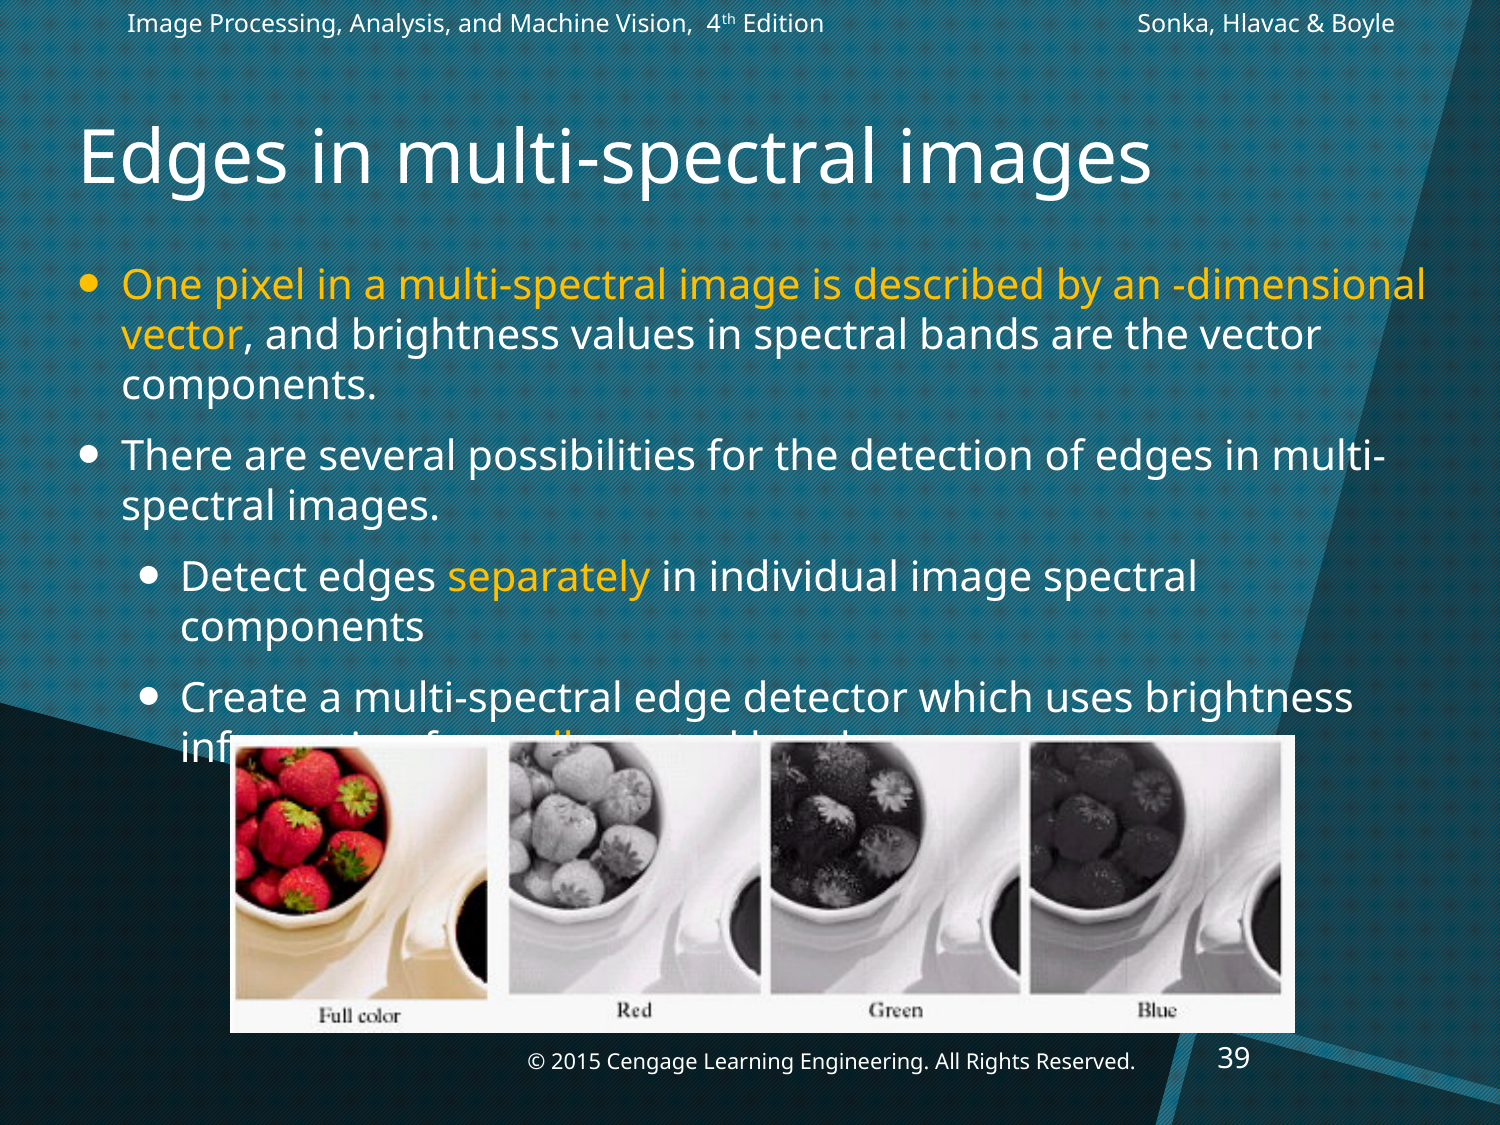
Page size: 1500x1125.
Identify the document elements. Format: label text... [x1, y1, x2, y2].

text_box Image Processing, Analysis, and Machine Vision, 4th Edition Sonka, Hlavac & Boyle [112, 0, 1413, 45]
slide_number 39 [1202, 1024, 1463, 1094]
footer © 2015 Cengage Learning Engineering. All Rights Reserved. [512, 1047, 1163, 1093]
picture [230, 735, 1295, 1033]
title Edges in multi-spectral images [62, 82, 1463, 225]
